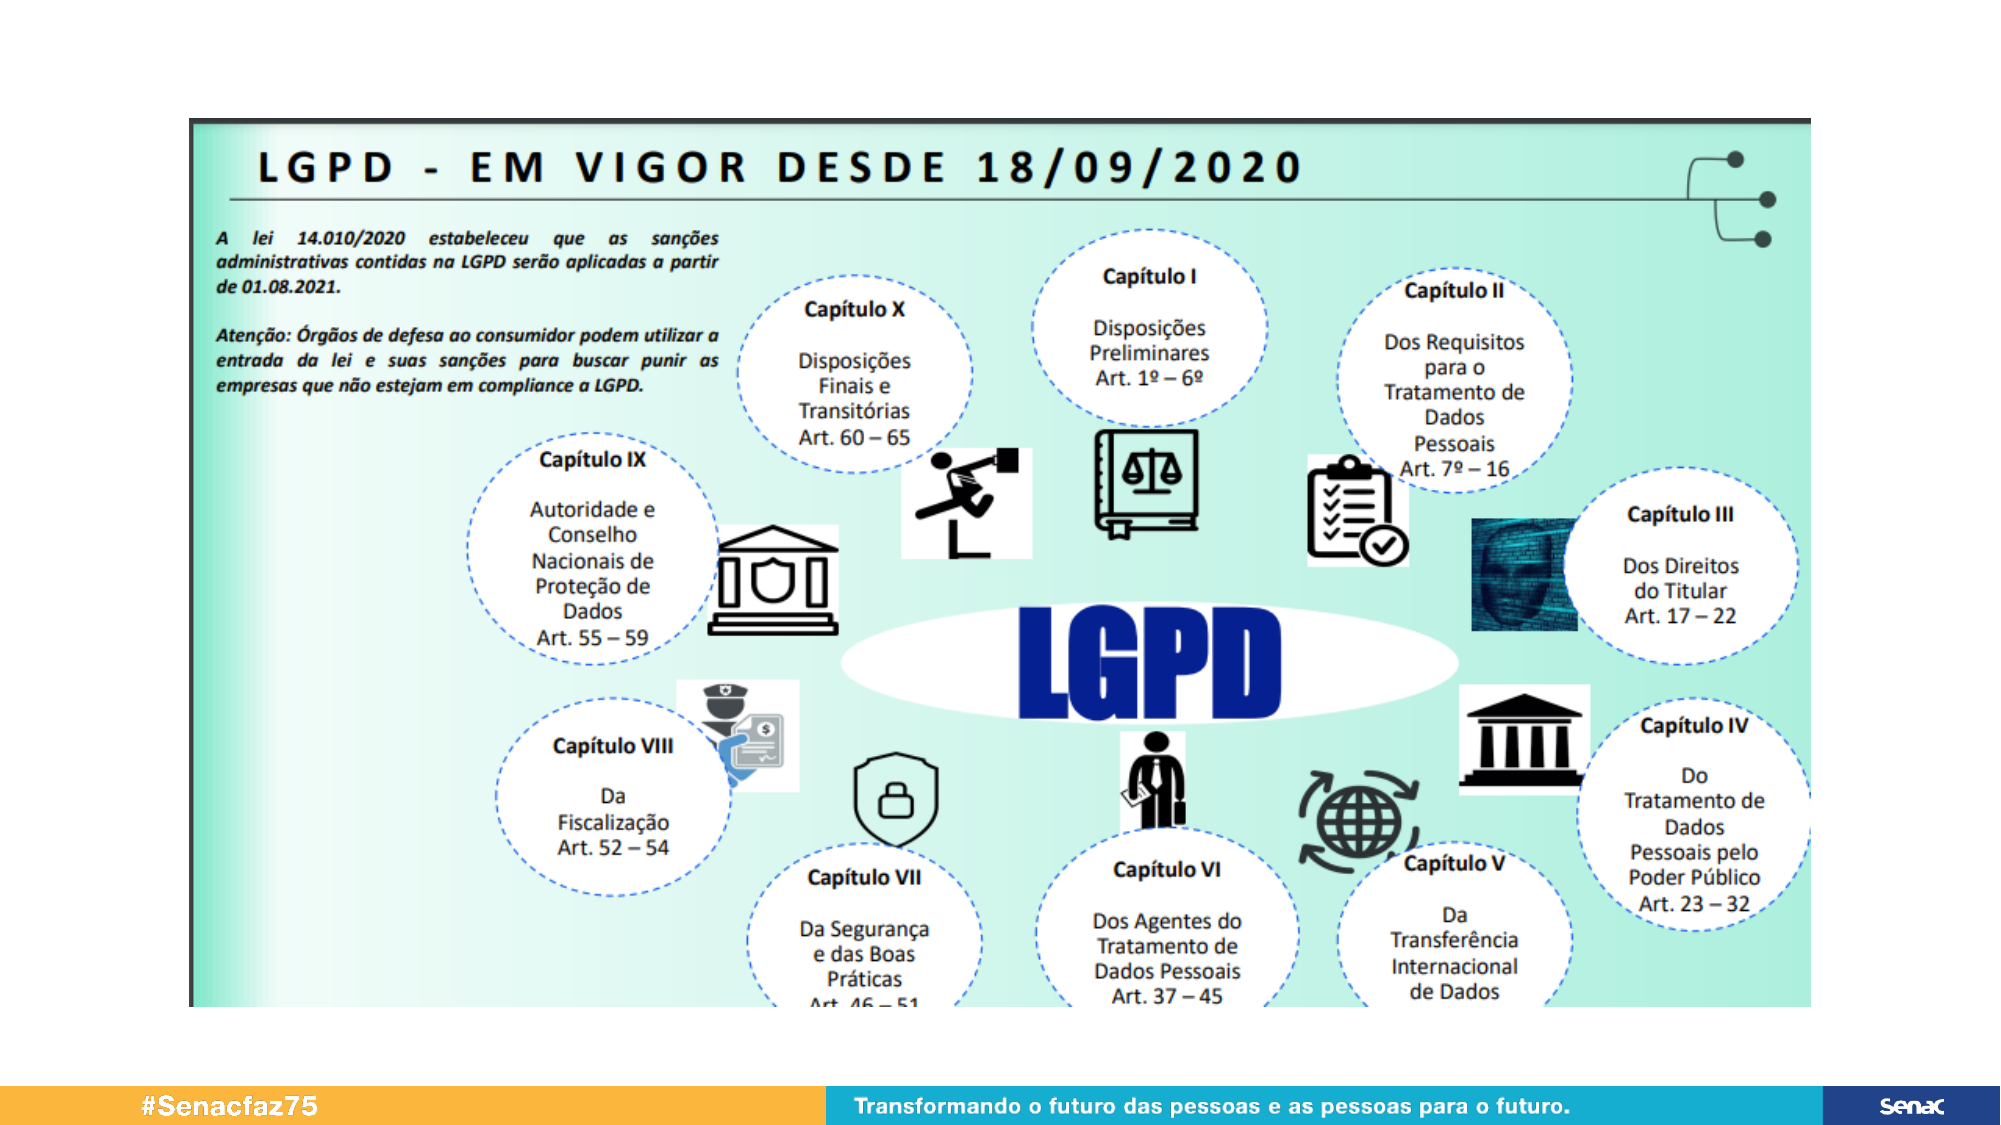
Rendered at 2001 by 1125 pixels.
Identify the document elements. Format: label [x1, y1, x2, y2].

picture [0, 1078, 2000, 1125]
picture [188, 118, 1811, 1007]
